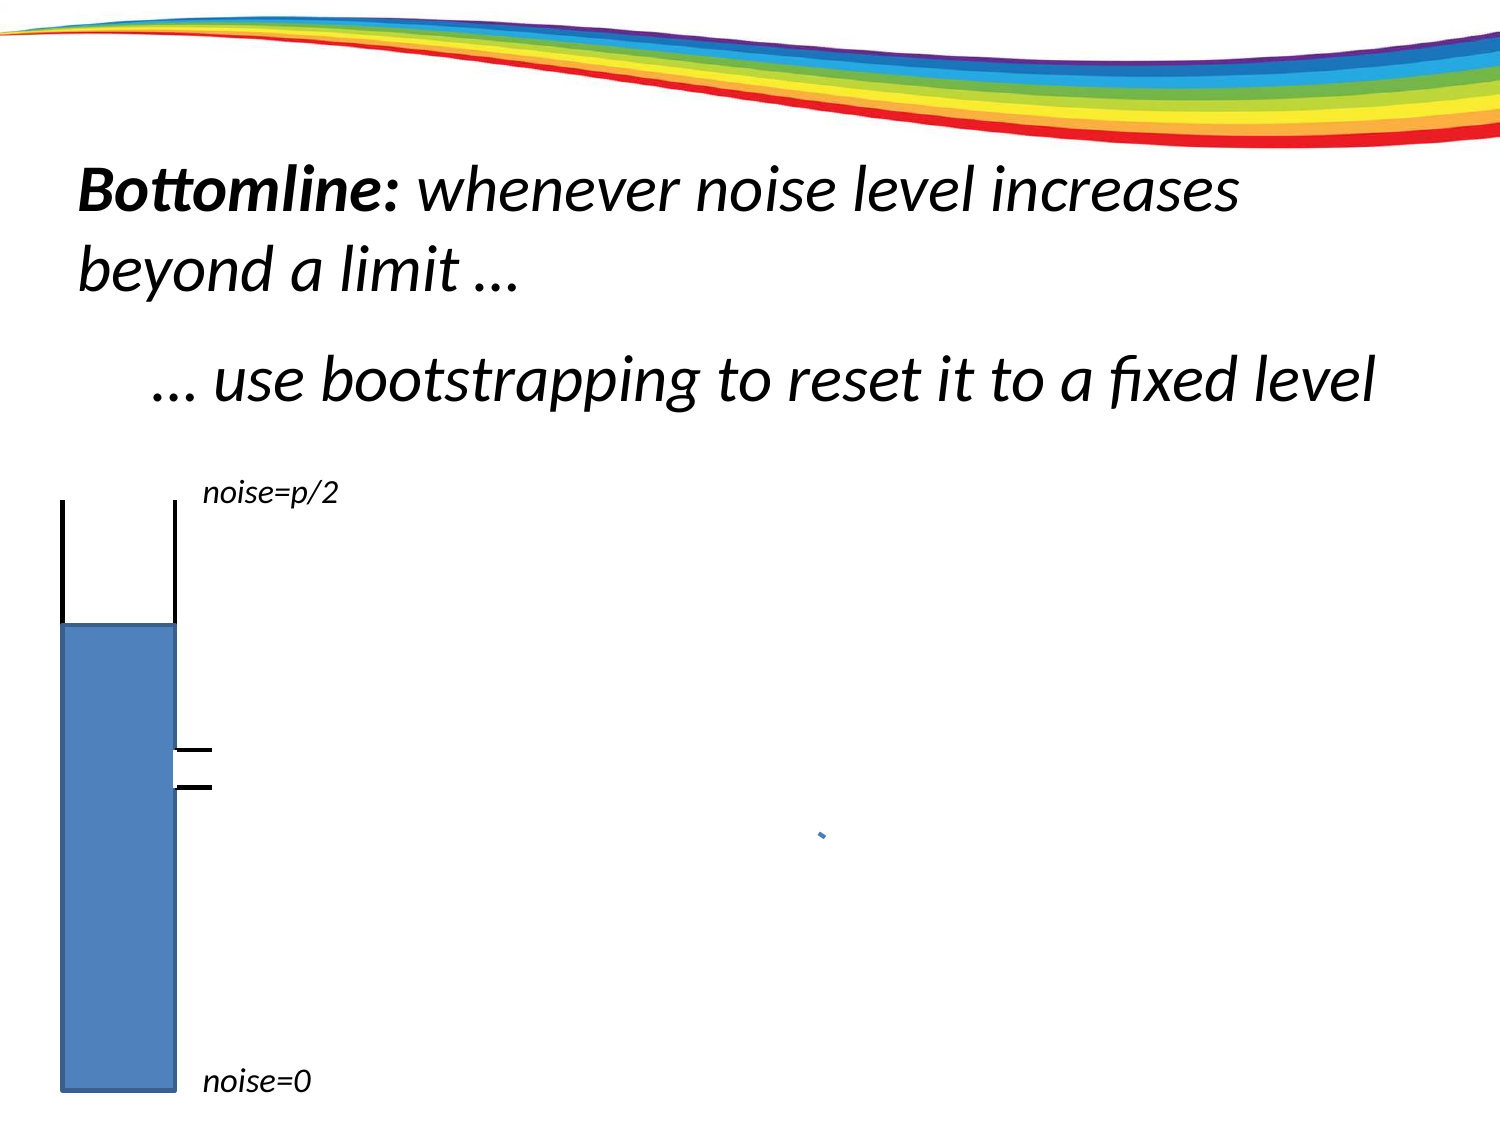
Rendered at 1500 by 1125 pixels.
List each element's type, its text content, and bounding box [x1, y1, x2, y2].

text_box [818, 833, 826, 838]
text_box Bottomline: whenever noise level increases beyond a limit … [62, 149, 1500, 300]
text_box … use bootstrapping to reset it to a fixed level [137, 299, 1500, 450]
text_box noise=p/2 [187, 462, 363, 519]
picture [0, 0, 1500, 563]
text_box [62, 499, 176, 1088]
text_box noise=0 [187, 1050, 363, 1107]
